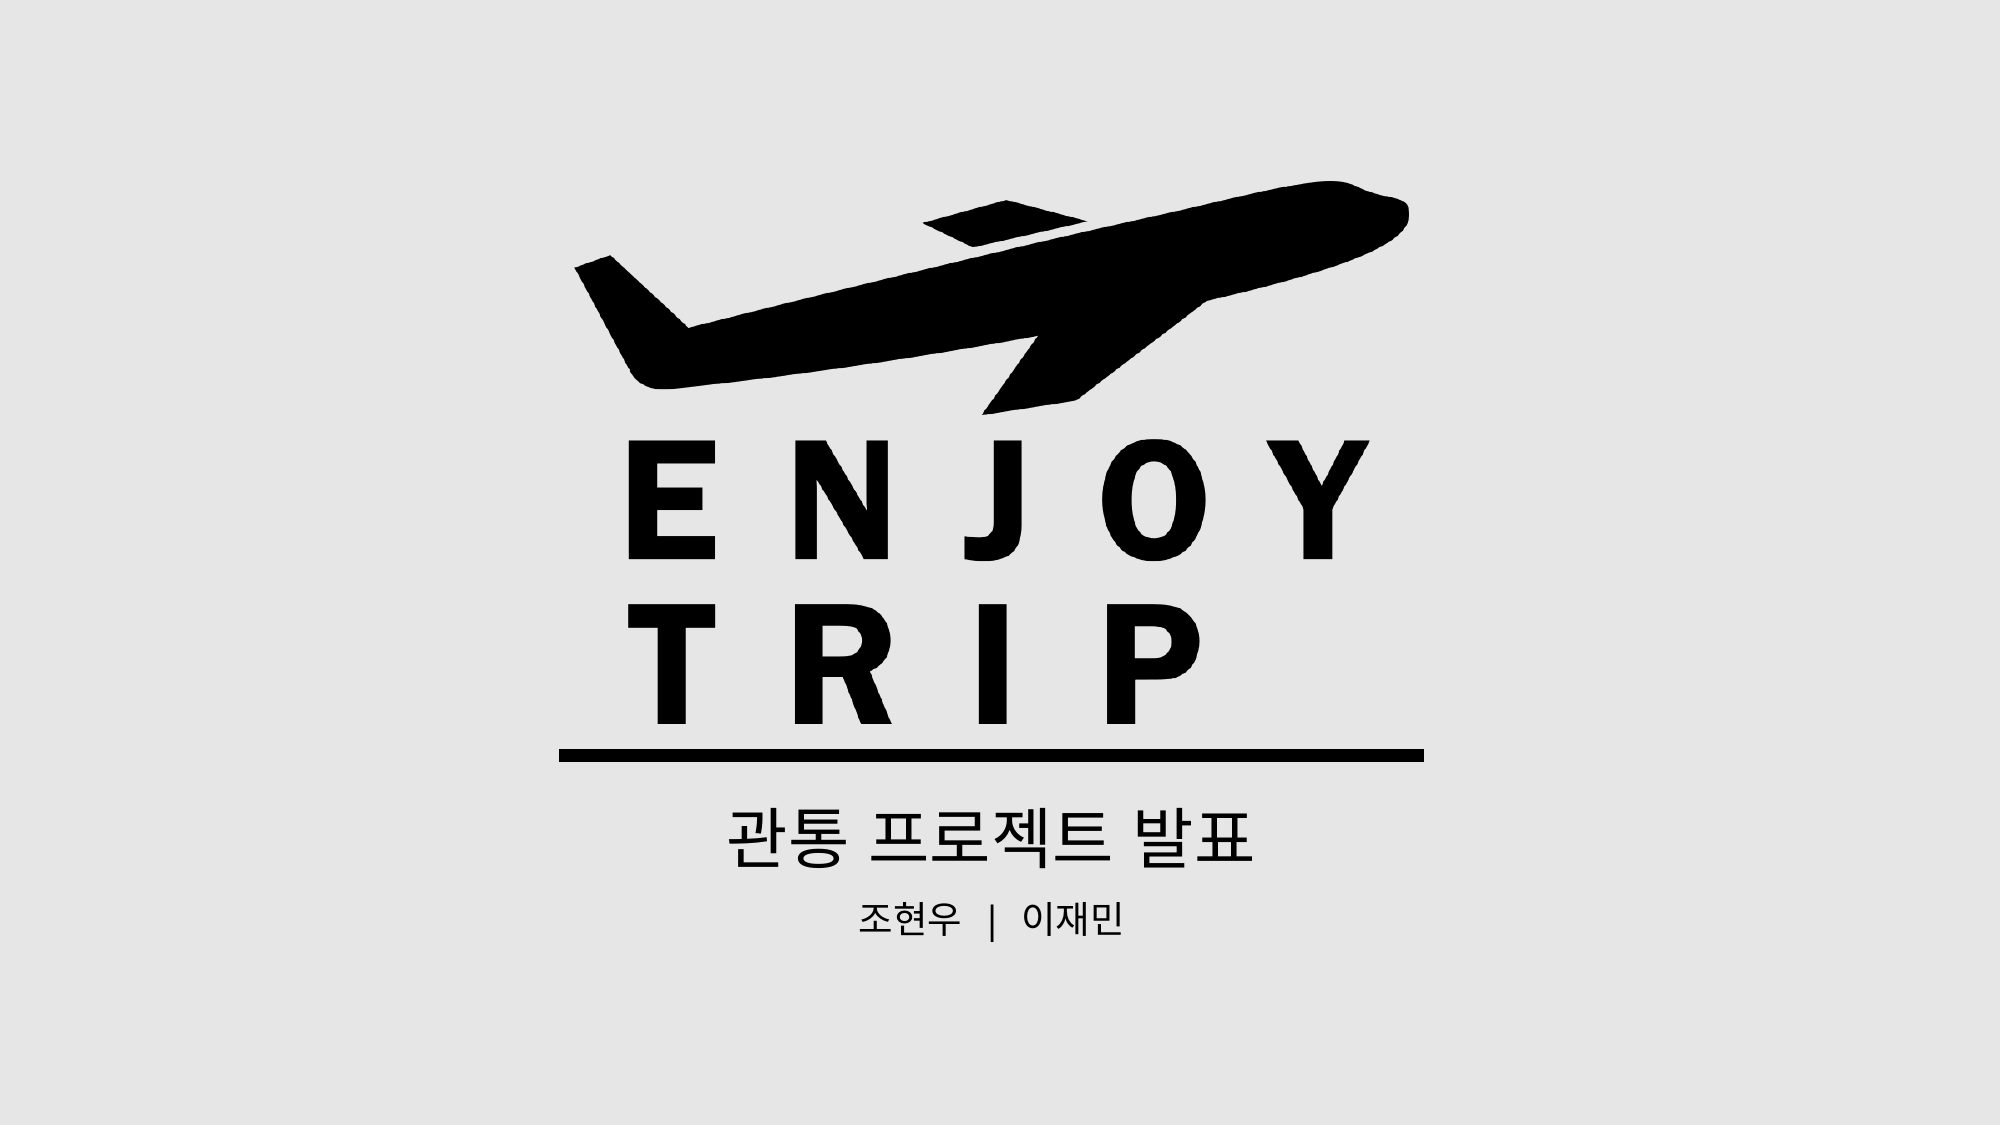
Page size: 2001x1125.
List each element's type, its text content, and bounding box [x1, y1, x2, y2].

text_box 조현우 | 이재민 [844, 888, 1140, 949]
text_box 관통 프로젝트 발표 [712, 789, 1272, 884]
picture [574, 181, 1409, 724]
